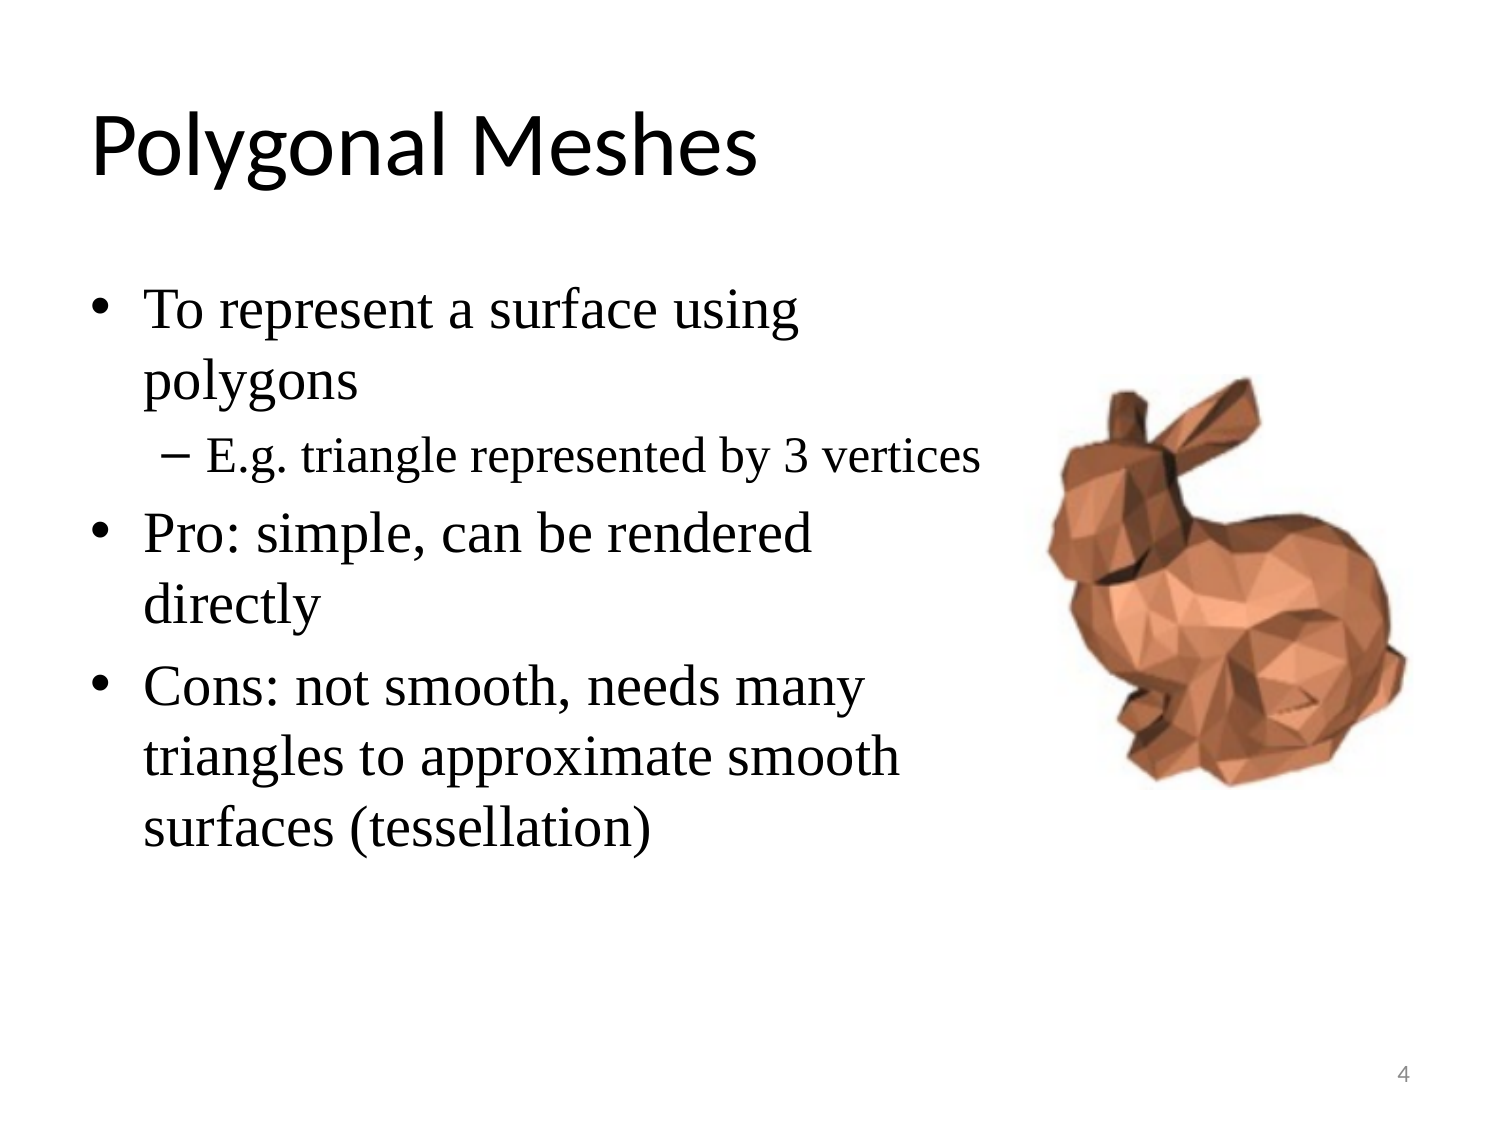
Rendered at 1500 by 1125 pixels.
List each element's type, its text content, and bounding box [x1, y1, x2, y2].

slide_number 4 [1074, 1042, 1425, 1103]
picture [1019, 374, 1423, 790]
title Polygonal Meshes [75, 45, 1425, 233]
list To represent a surface using polygons E.g. triangle represented by 3 vertices Pro: simple, can be rendered directly Cons: not smooth, needs many triangles to approximate smooth surfaces (tessellation) [75, 262, 1008, 1005]
